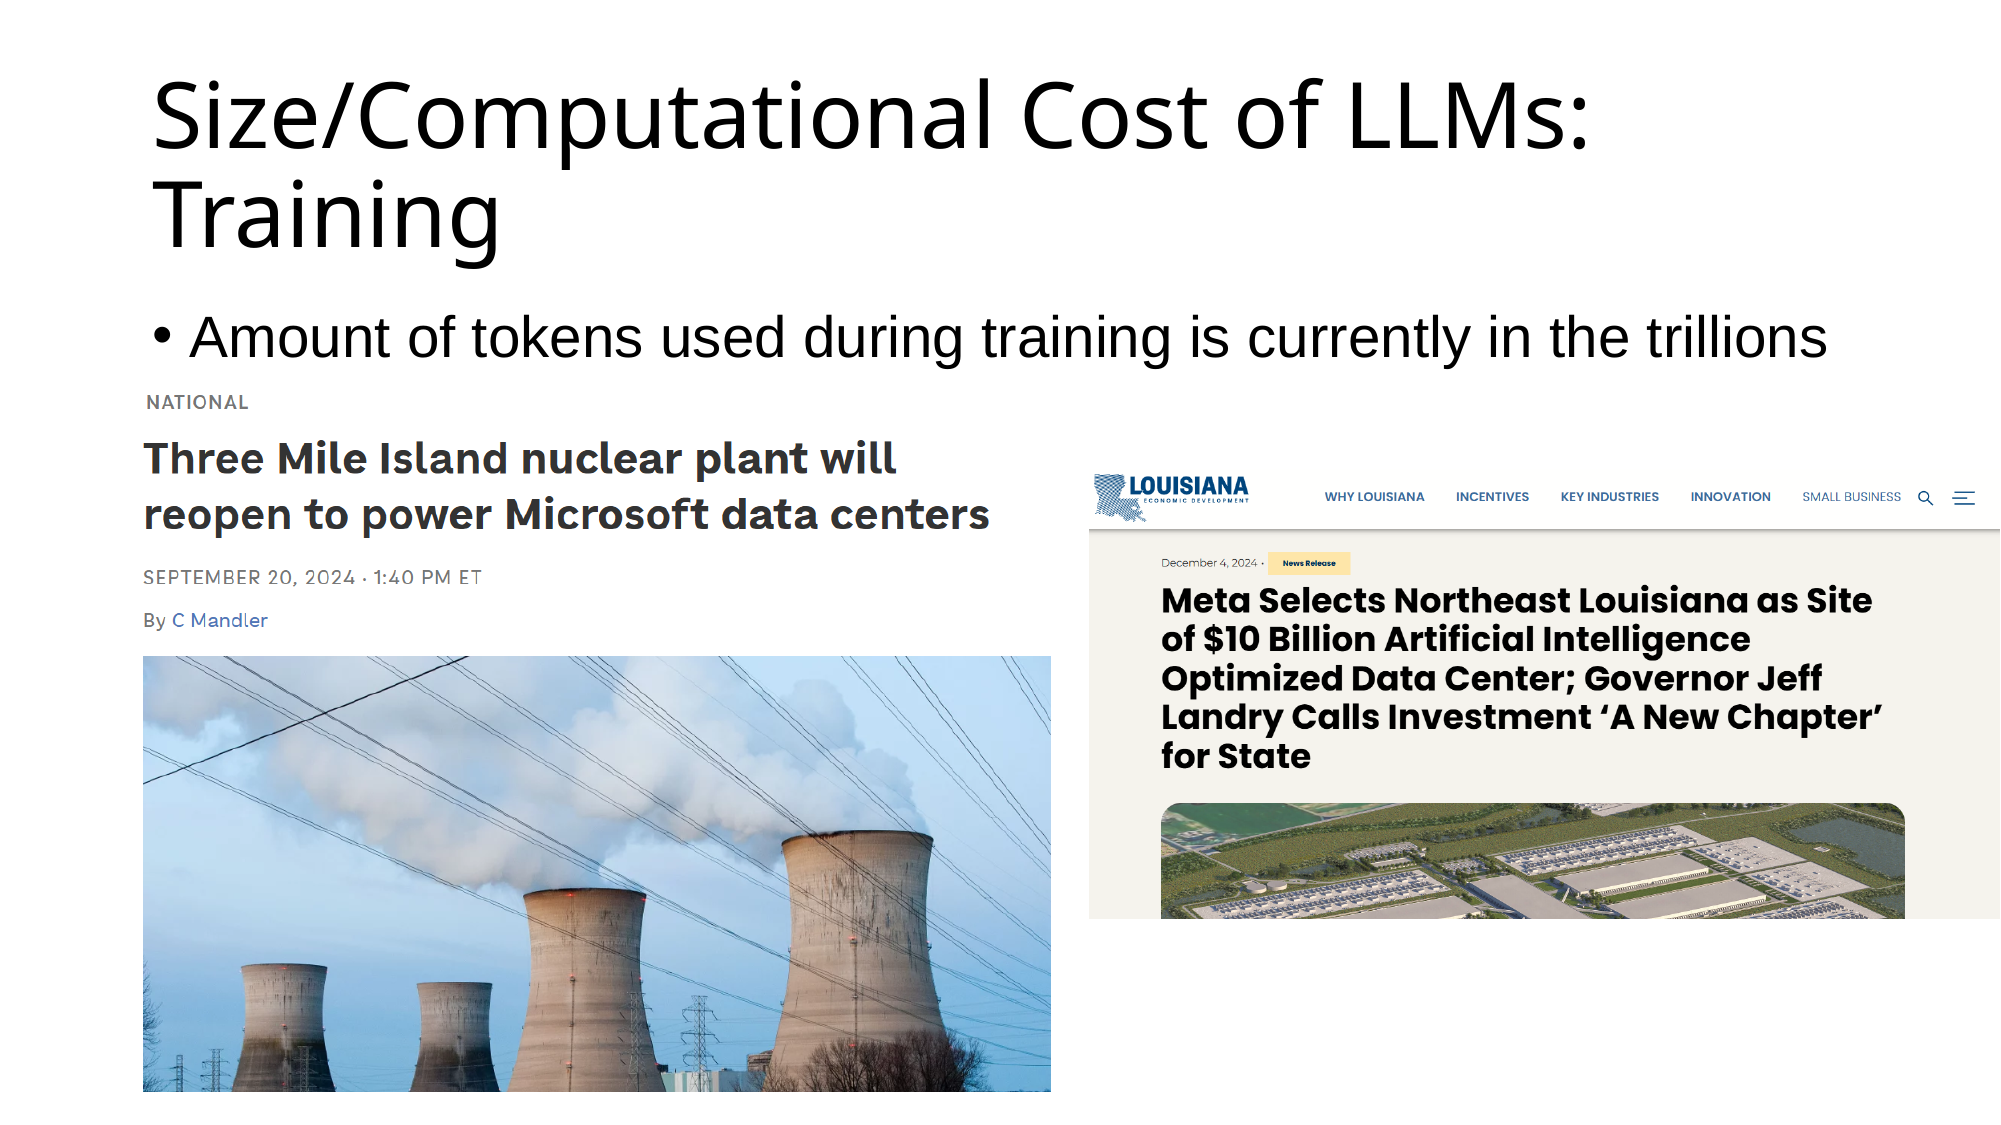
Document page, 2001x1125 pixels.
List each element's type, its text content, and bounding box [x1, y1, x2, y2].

picture [1089, 469, 2000, 919]
title Size/Computational Cost of LLMs: Training [137, 59, 1863, 278]
list Amount of tokens used during training is currently in the trillions [137, 299, 1863, 607]
picture [137, 391, 1061, 1092]
